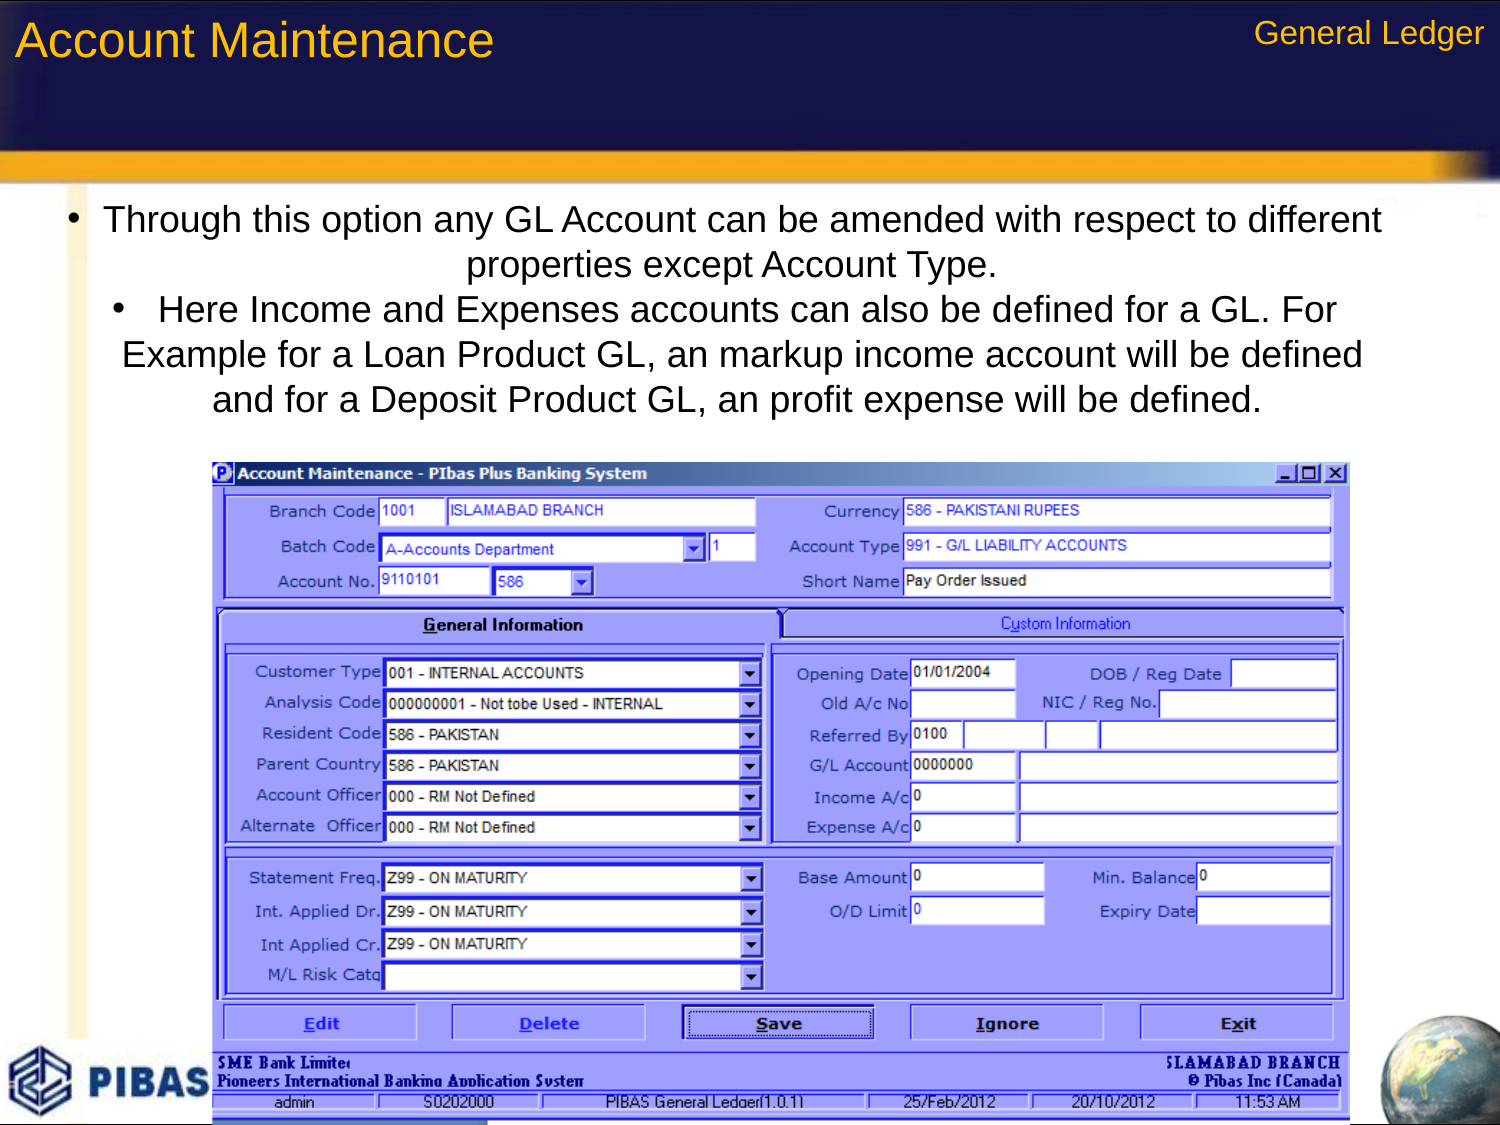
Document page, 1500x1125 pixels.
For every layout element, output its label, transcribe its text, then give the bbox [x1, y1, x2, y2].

text_box General Ledger [999, 0, 1500, 63]
text_box Account Maintenance [0, 0, 775, 75]
picture [0, 1, 1500, 1125]
text_box Through this option any GL Account can be amended with respect to different properties except Account Type. Here Income and Expenses accounts can also be defined for a GL. For Example for a Loan Product GL, an markup income account will be defined and for a Deposit Product GL, an profit expense will be defined. [49, 187, 1400, 428]
